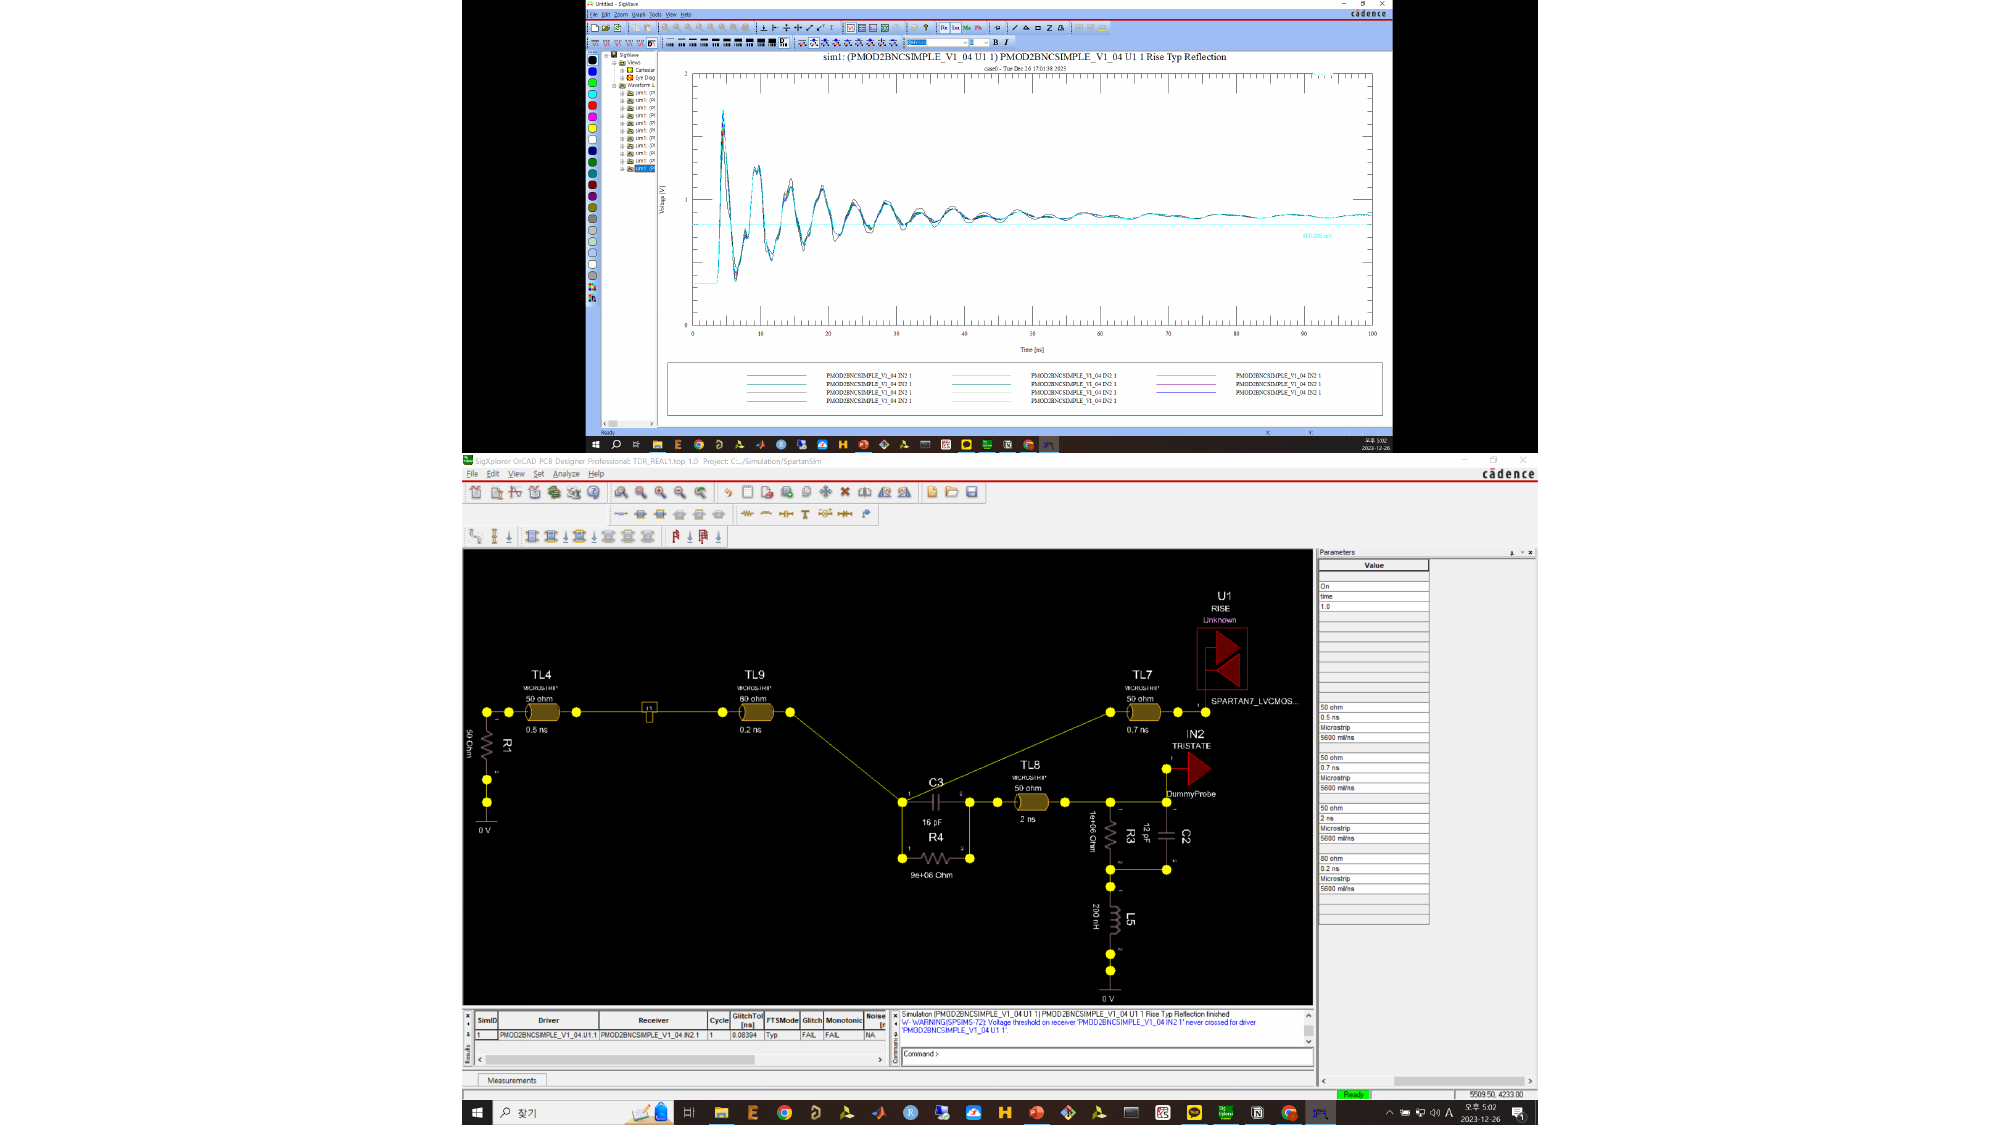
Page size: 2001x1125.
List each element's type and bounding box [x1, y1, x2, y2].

picture [462, 0, 1538, 1125]
